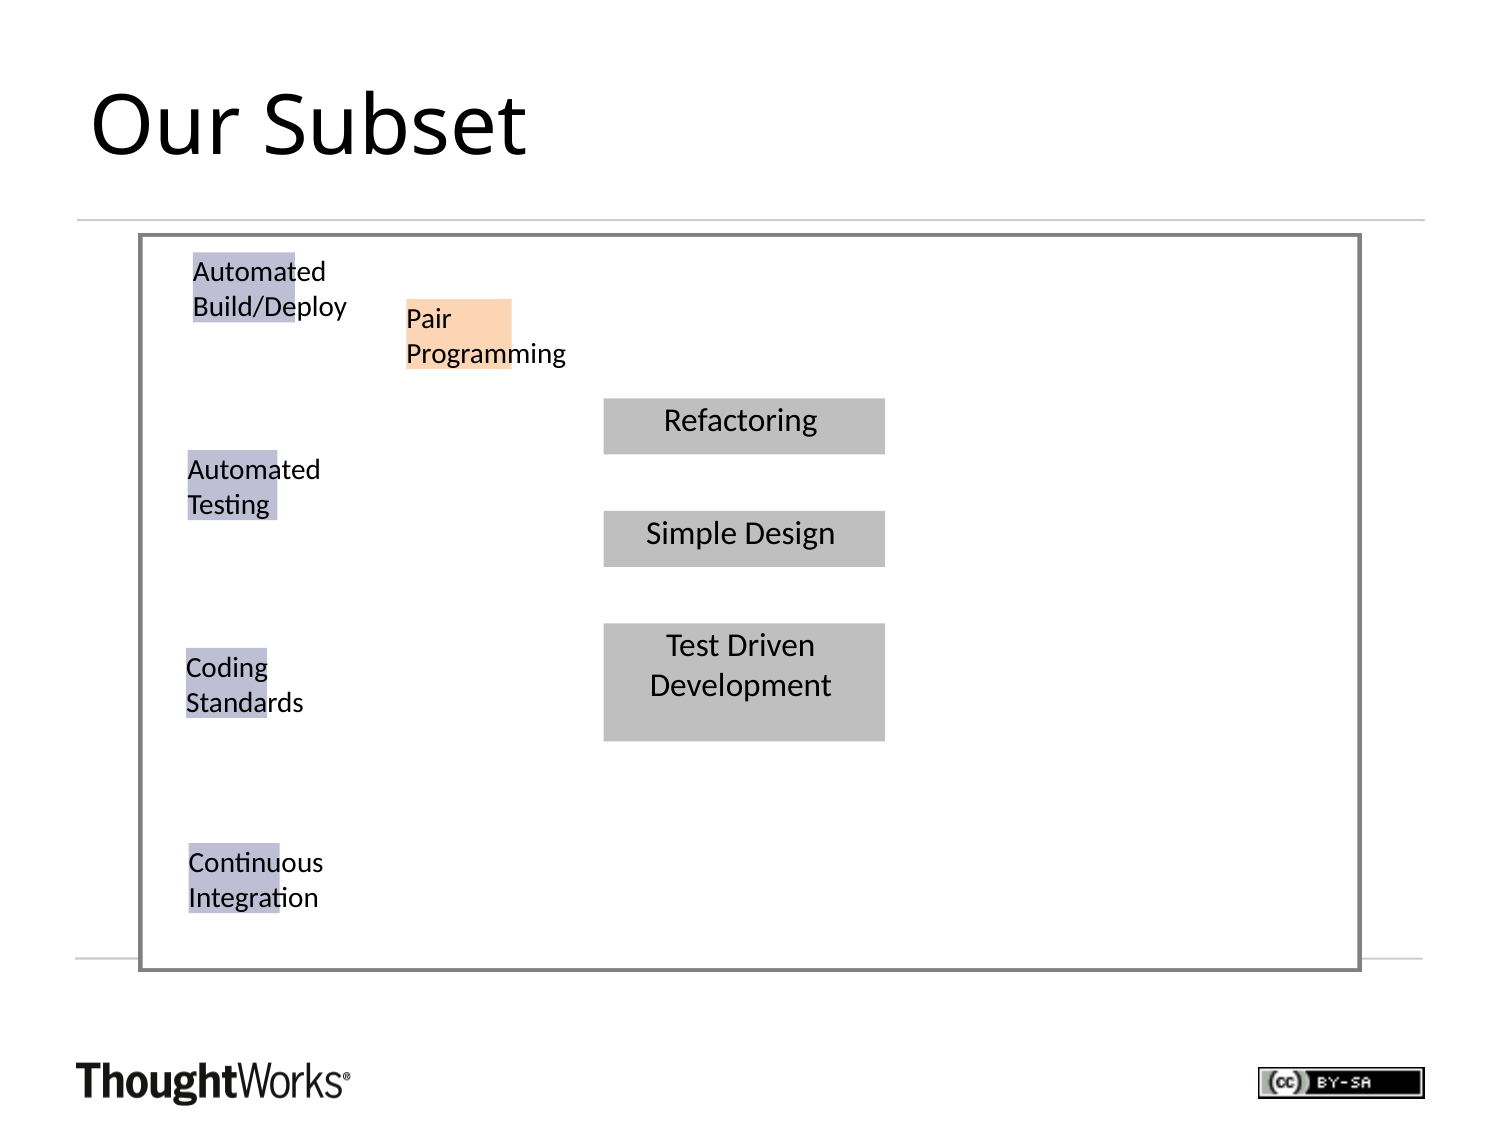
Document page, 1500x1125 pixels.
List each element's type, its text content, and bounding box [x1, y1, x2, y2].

text_box Test Driven Development [603, 623, 885, 742]
text_box Coding Standards [186, 647, 267, 718]
text_box Continuous Integration [188, 843, 280, 914]
text_box Refactoring [603, 398, 885, 455]
text_box Automated Testing [187, 450, 278, 521]
text_box Automated Build/Deploy [192, 252, 295, 323]
text_box Pair Programming [406, 299, 512, 369]
text_box Simple Design [603, 510, 885, 567]
picture [1258, 1067, 1425, 1099]
text_box [142, 236, 1358, 969]
picture [75, 1062, 351, 1106]
text_box Our Subset [75, 45, 1425, 197]
